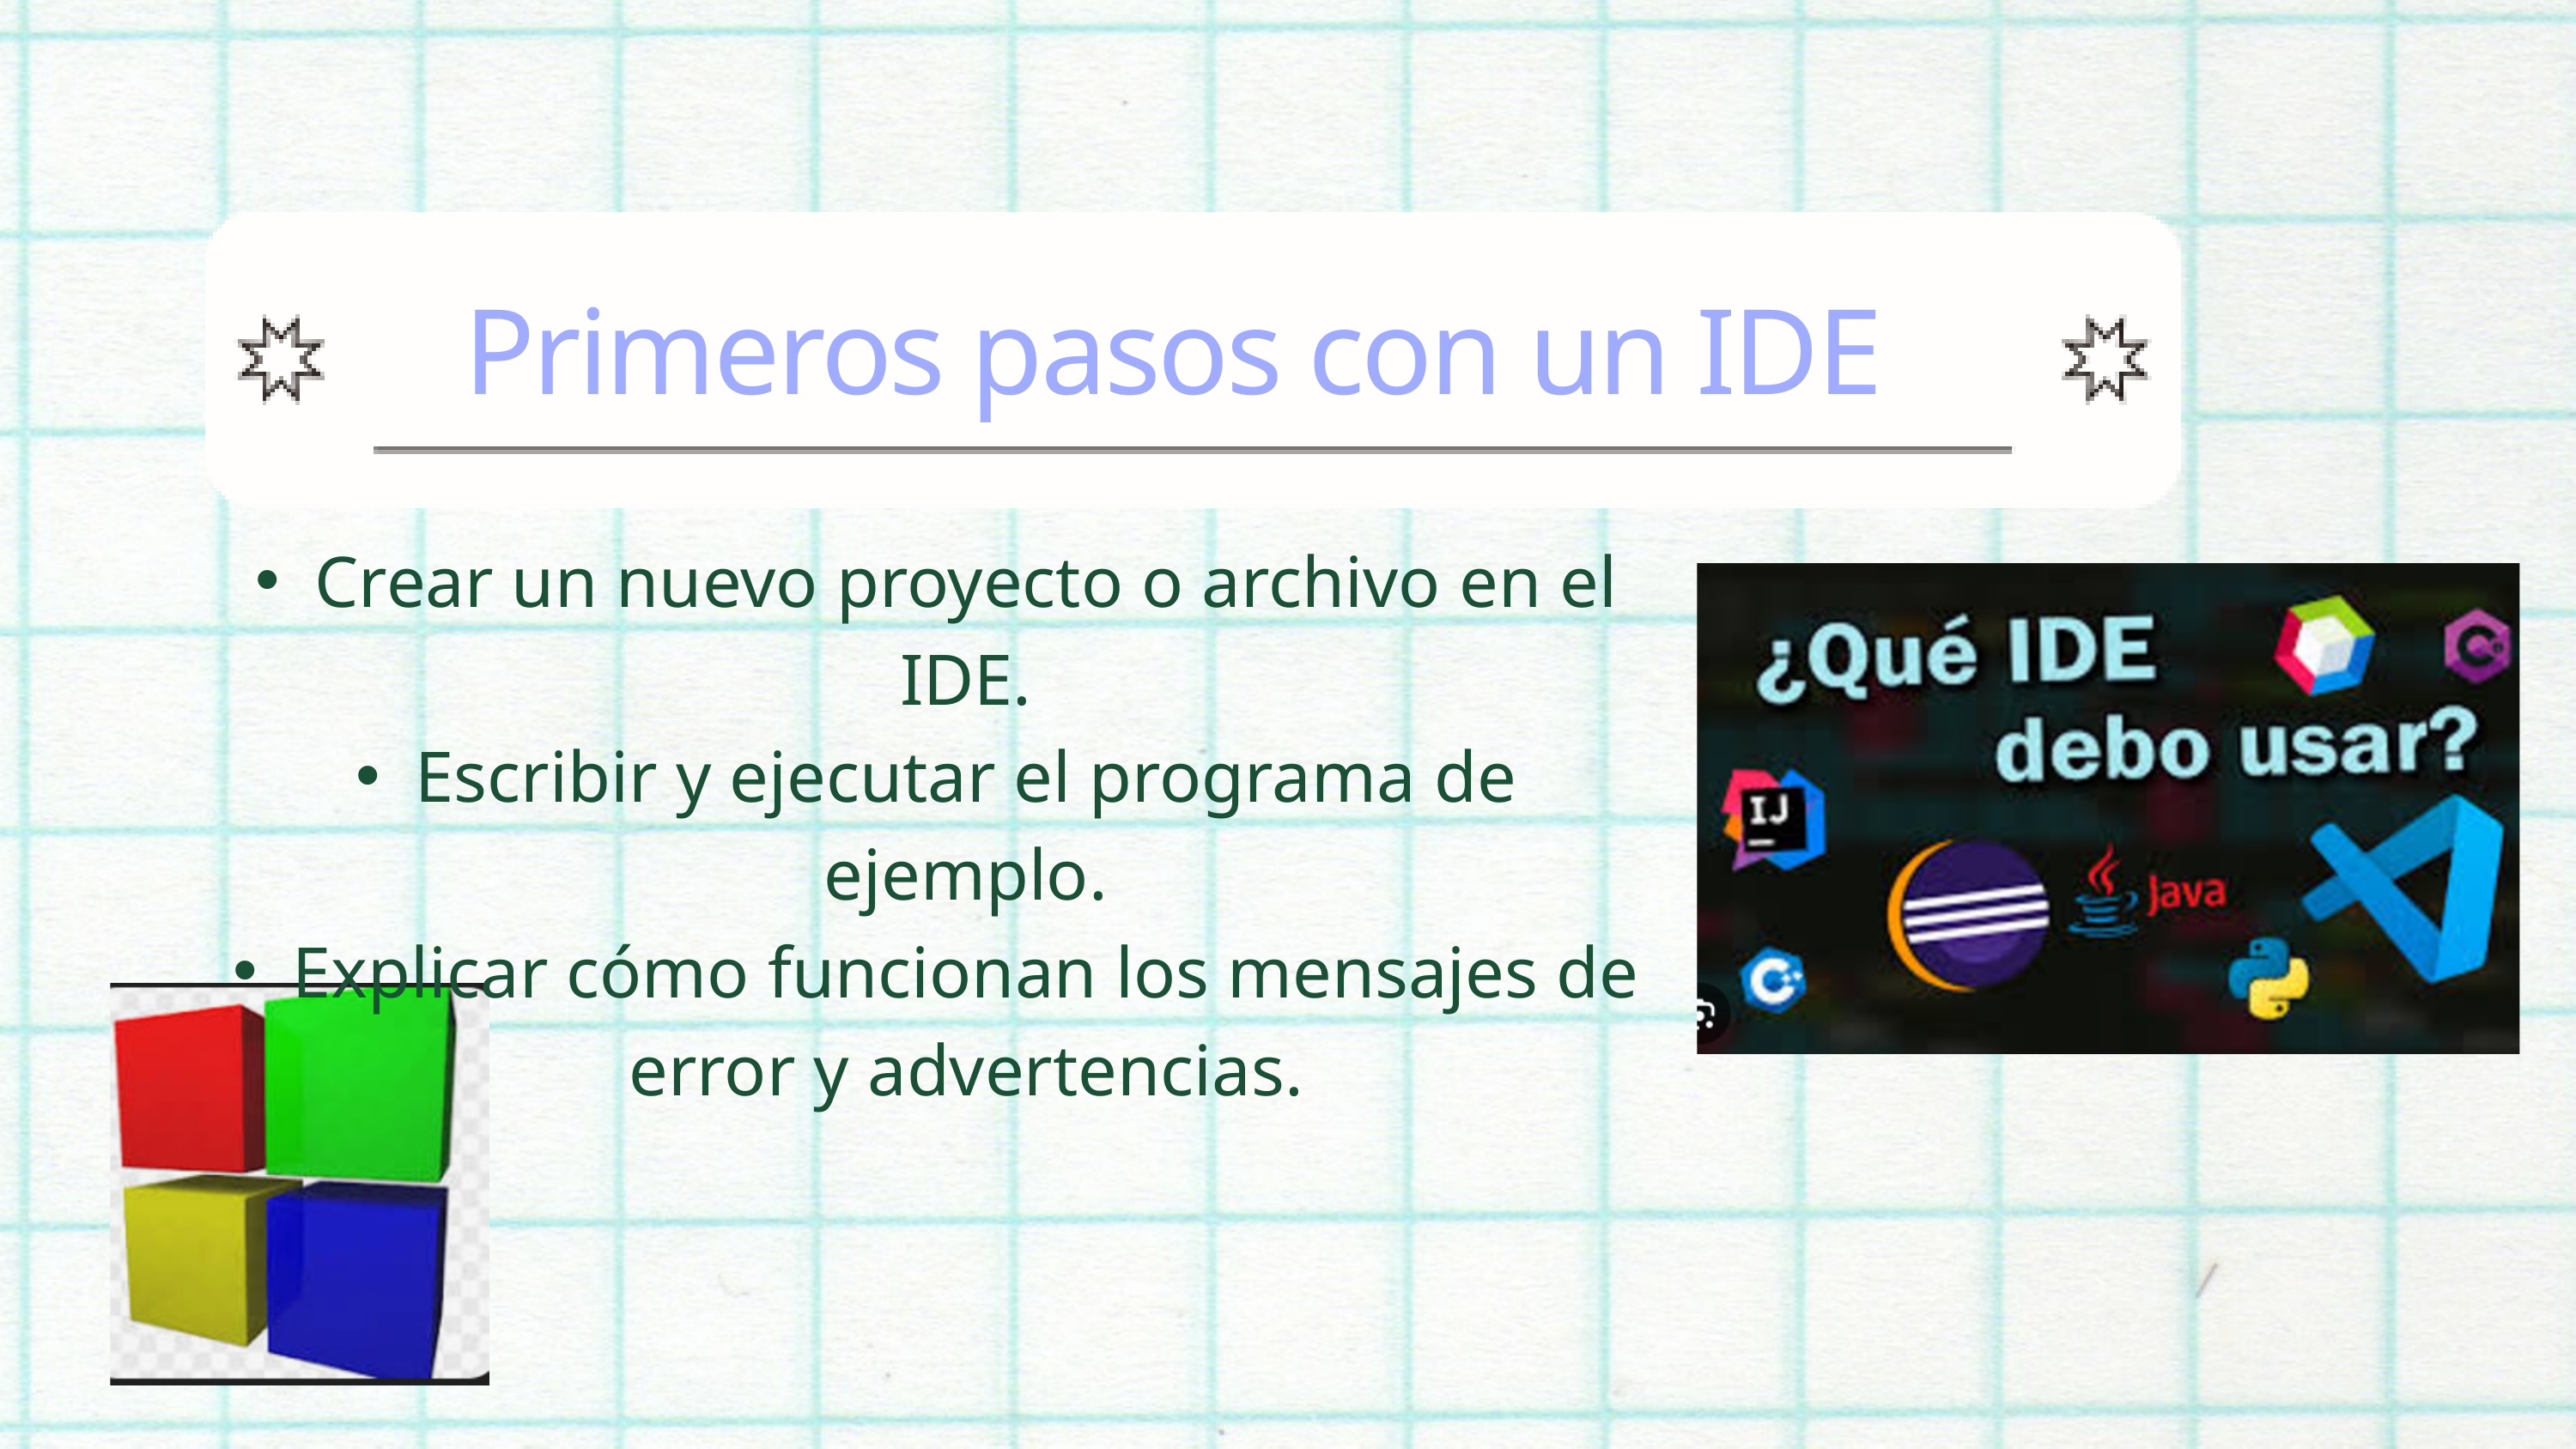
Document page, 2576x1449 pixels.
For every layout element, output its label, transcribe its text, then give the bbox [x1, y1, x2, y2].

text_box [1697, 563, 2520, 1054]
text_box [205, 212, 2185, 508]
text_box [0, 0, 2576, 1449]
text_box Crear un nuevo proyecto o archivo en el IDE. Escribir y ejecutar el programa de ejemplo. Explicar cómo funcionan los mensajes de error y advertencias. [170, 523, 1643, 1207]
text_box Primeros pasos con un IDE [367, 252, 1980, 419]
text_box [110, 983, 489, 1385]
